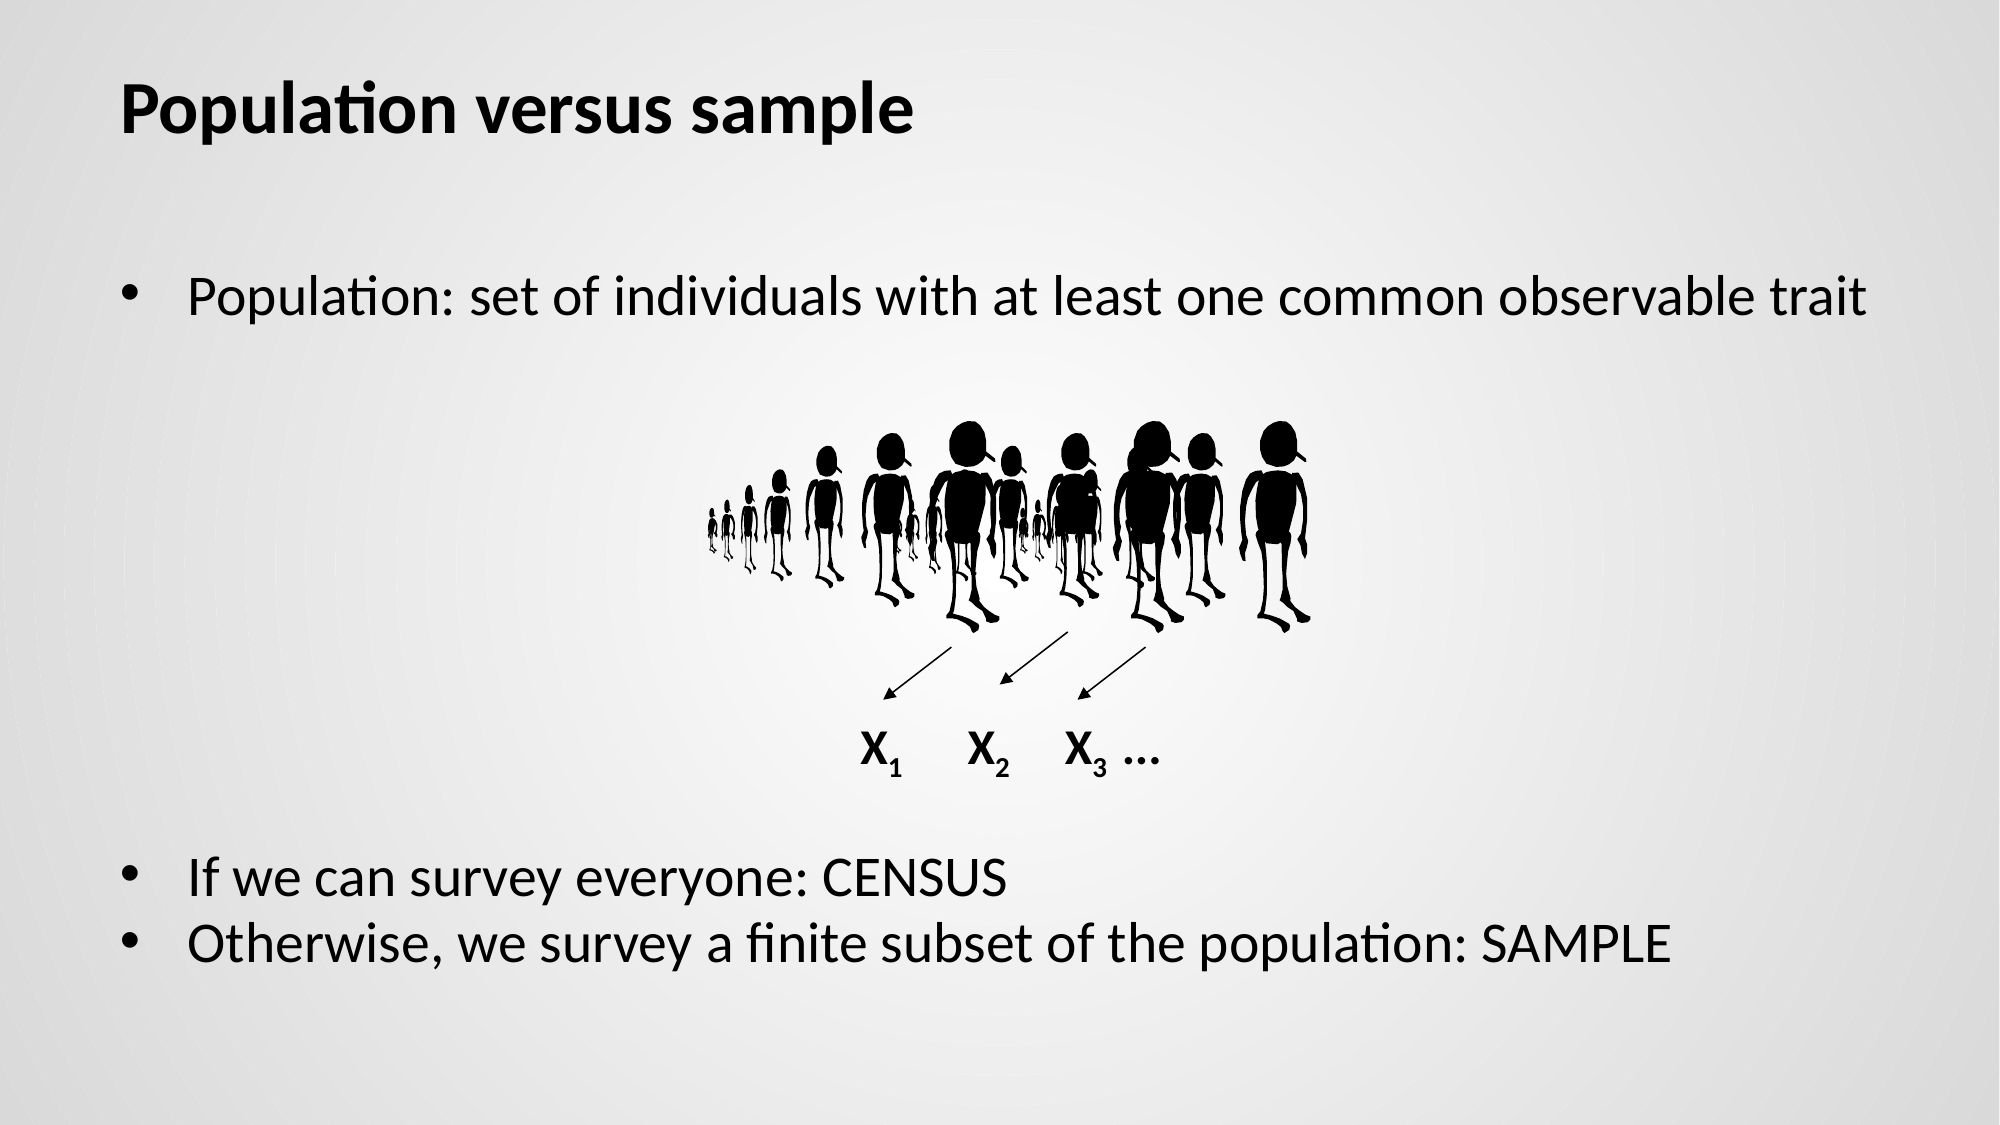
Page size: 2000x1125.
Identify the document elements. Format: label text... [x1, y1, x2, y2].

list Population: set of individuals with at least one common observable trait If we can survey everyone: CENSUS Otherwise, we survey a finite subset of the population: SAMPLE [99, 260, 1899, 1034]
title Population versus sample [99, 45, 1900, 162]
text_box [707, 420, 1311, 784]
